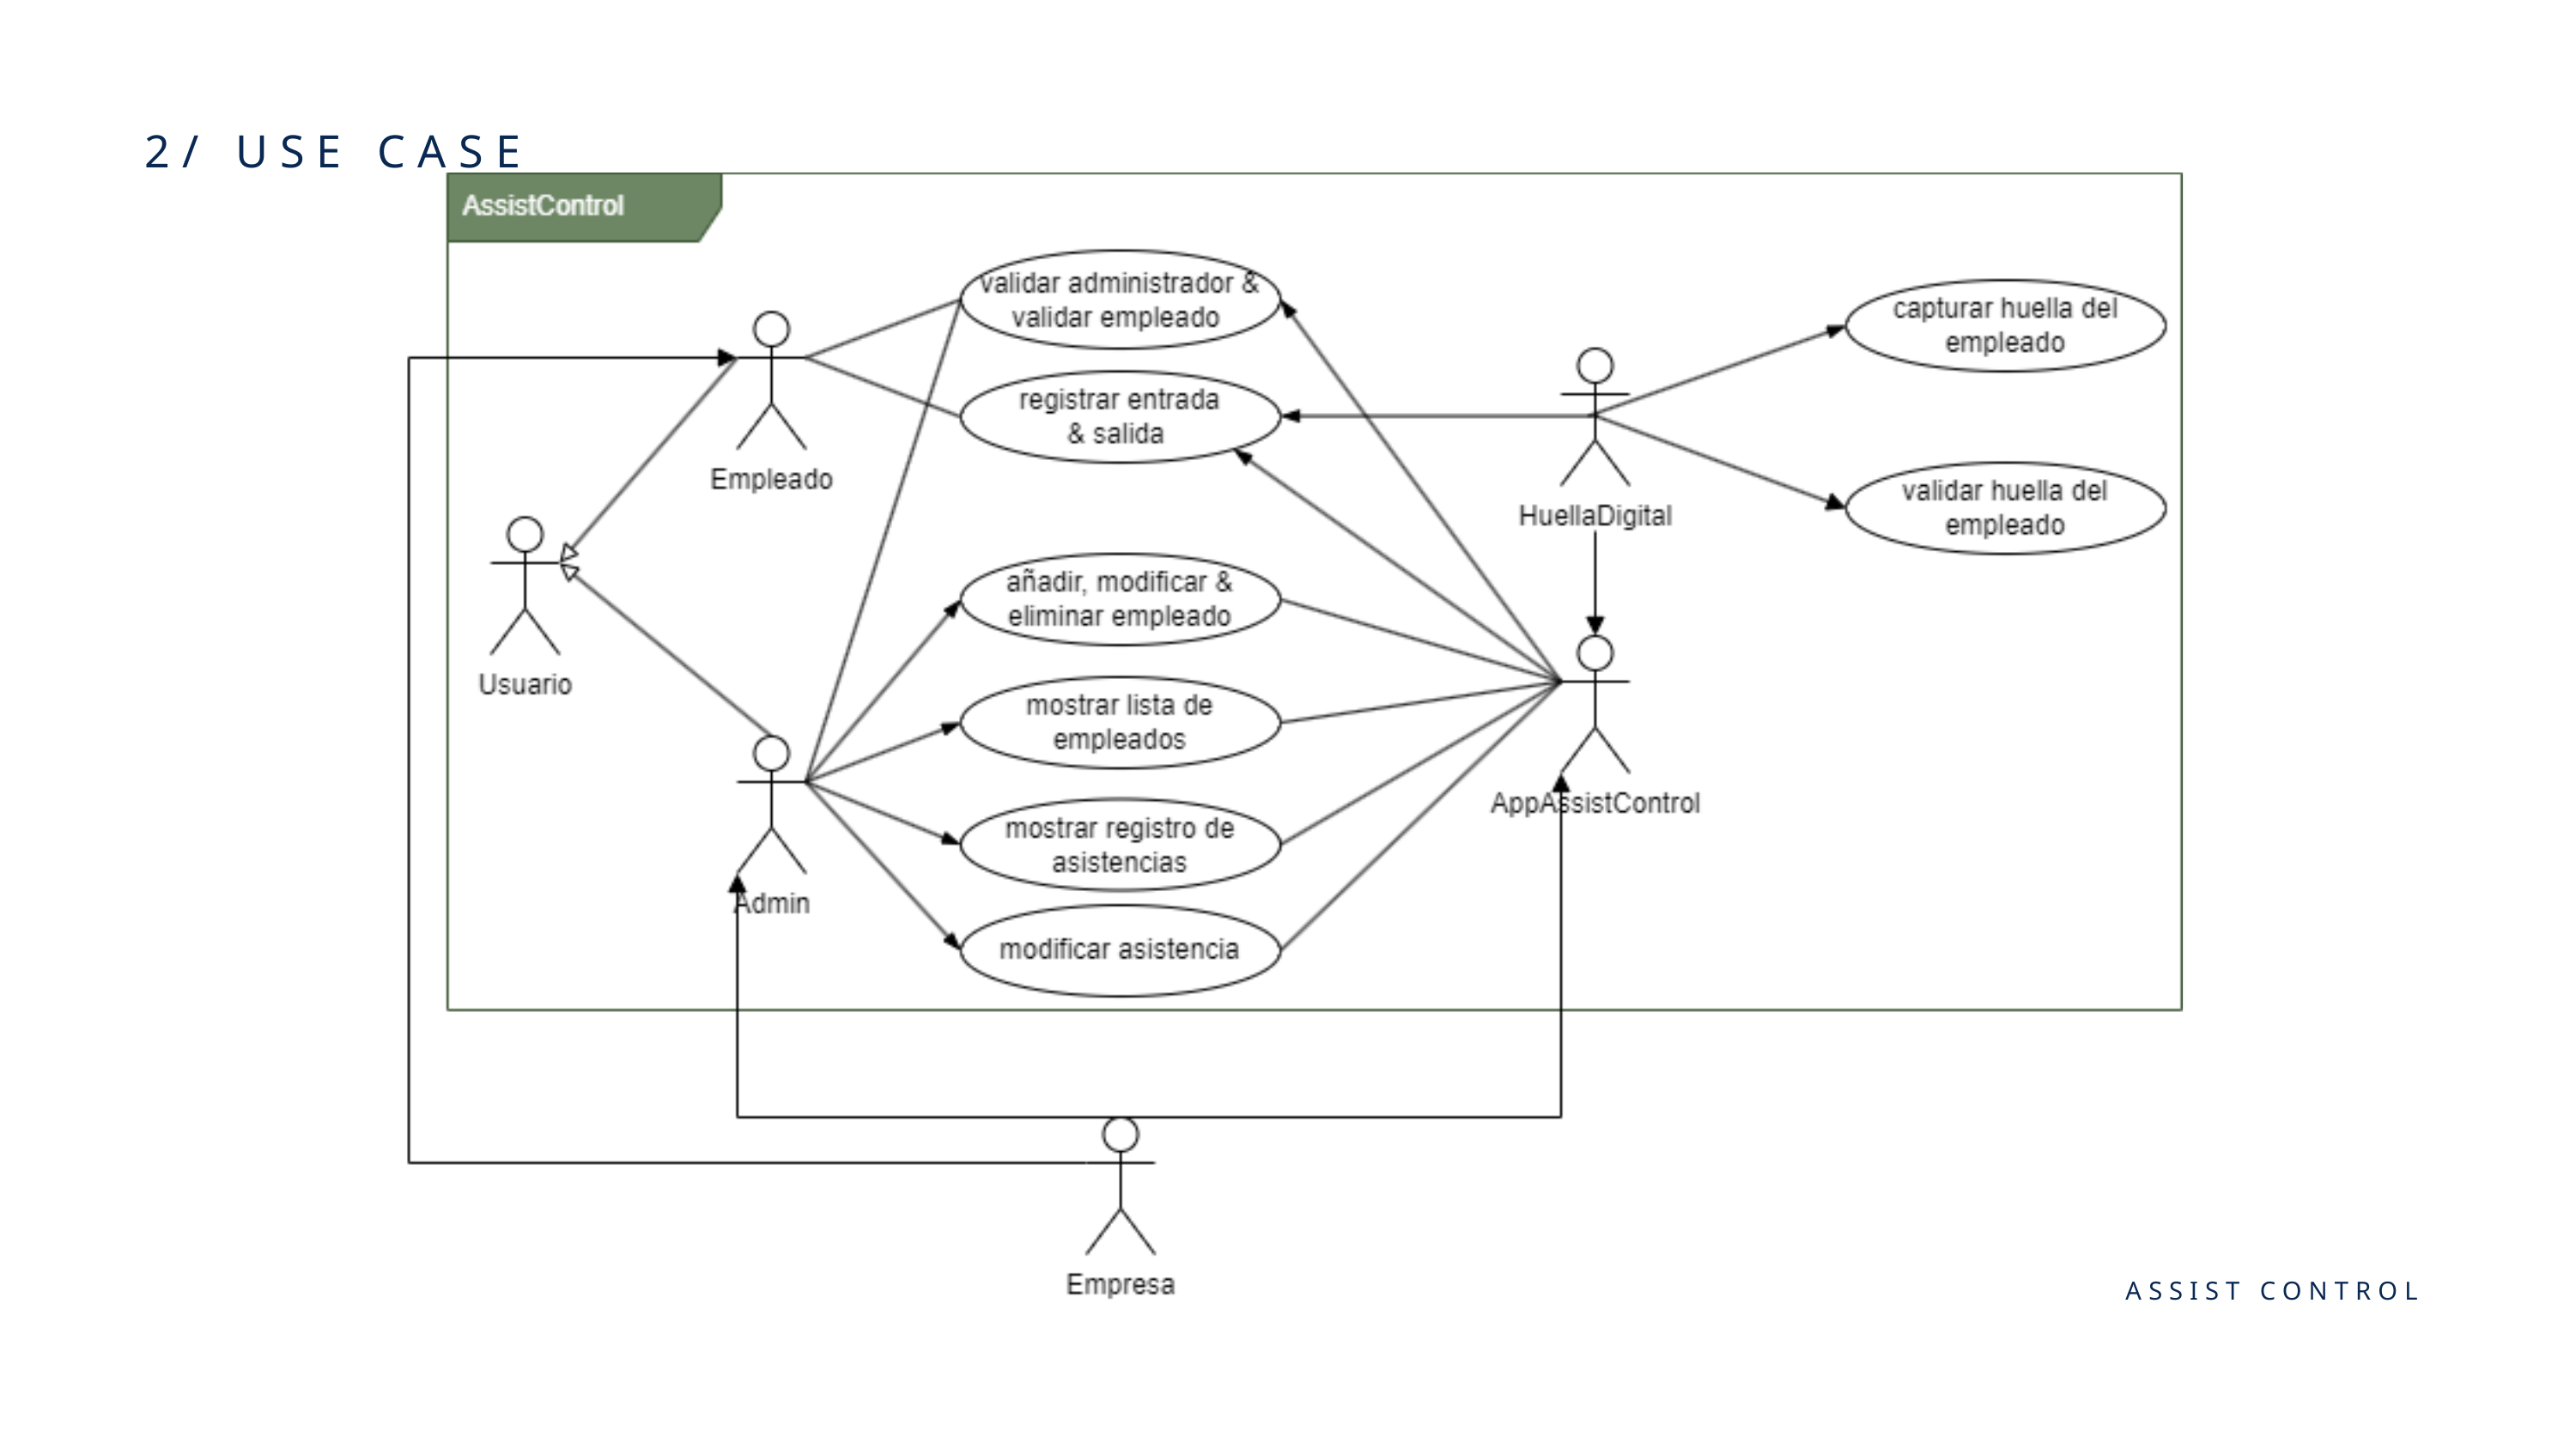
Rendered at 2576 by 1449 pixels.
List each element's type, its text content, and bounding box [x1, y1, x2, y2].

text_box 2/ USE CASE [144, 113, 1063, 177]
text_box [392, 173, 2184, 1304]
text_box ASSIST CONTROL [1361, 1270, 2432, 1306]
